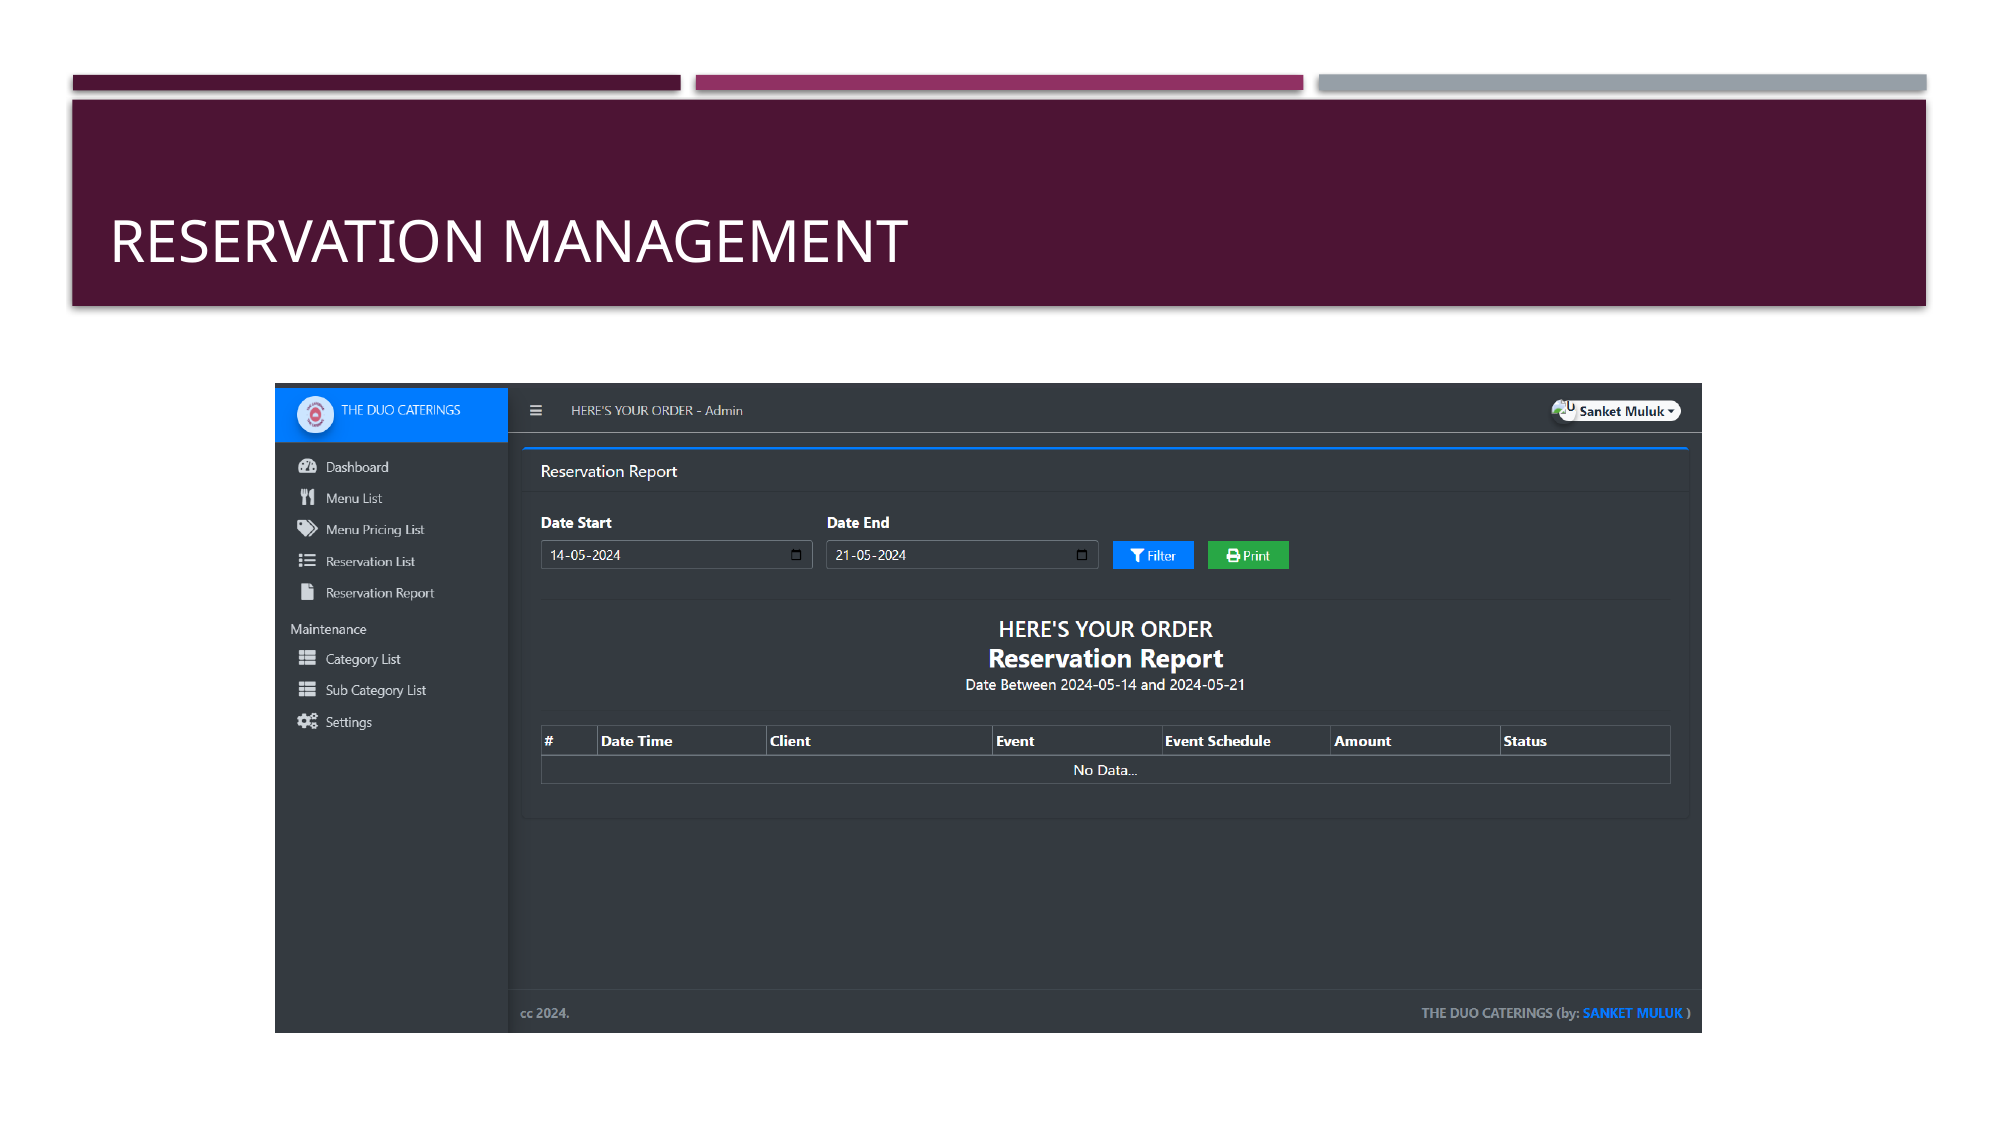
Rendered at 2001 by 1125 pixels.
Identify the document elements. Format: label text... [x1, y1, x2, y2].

picture [275, 382, 1703, 1033]
title RESERVATION MANAGEMENT [94, 119, 1904, 282]
